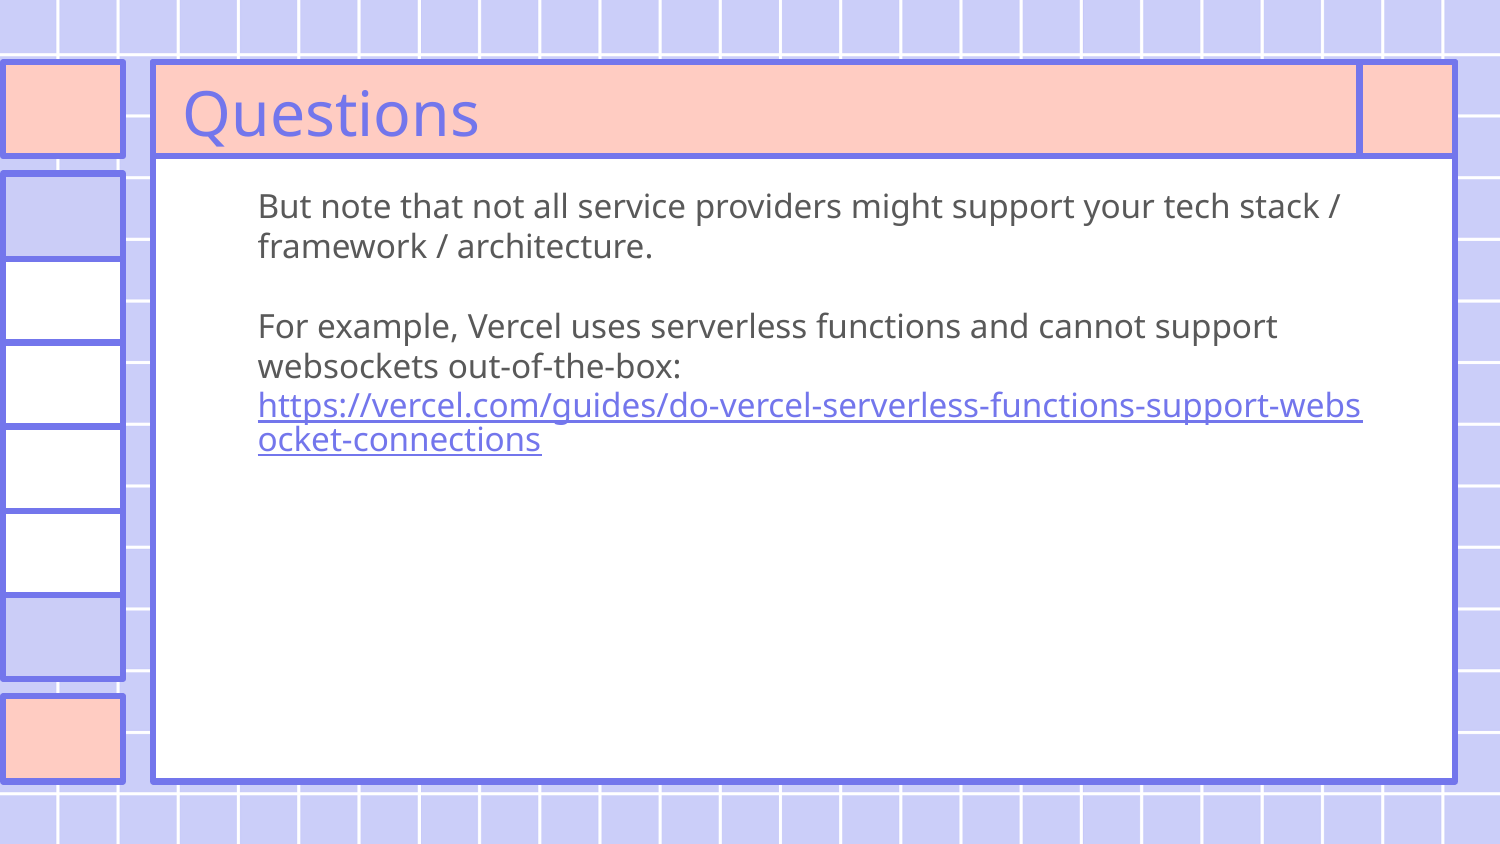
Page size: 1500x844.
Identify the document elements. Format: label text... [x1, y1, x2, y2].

list But note that not all service providers might support your tech stack / framework / architecture. For example, Vercel uses serverless functions and cannot support websockets out-of-the-box: https://vercel.com/guides/do-vercel-serverless-functions-support-websocket-connections [236, 185, 1372, 752]
picture [0, 0, 1500, 844]
title Questions [182, 64, 1318, 159]
